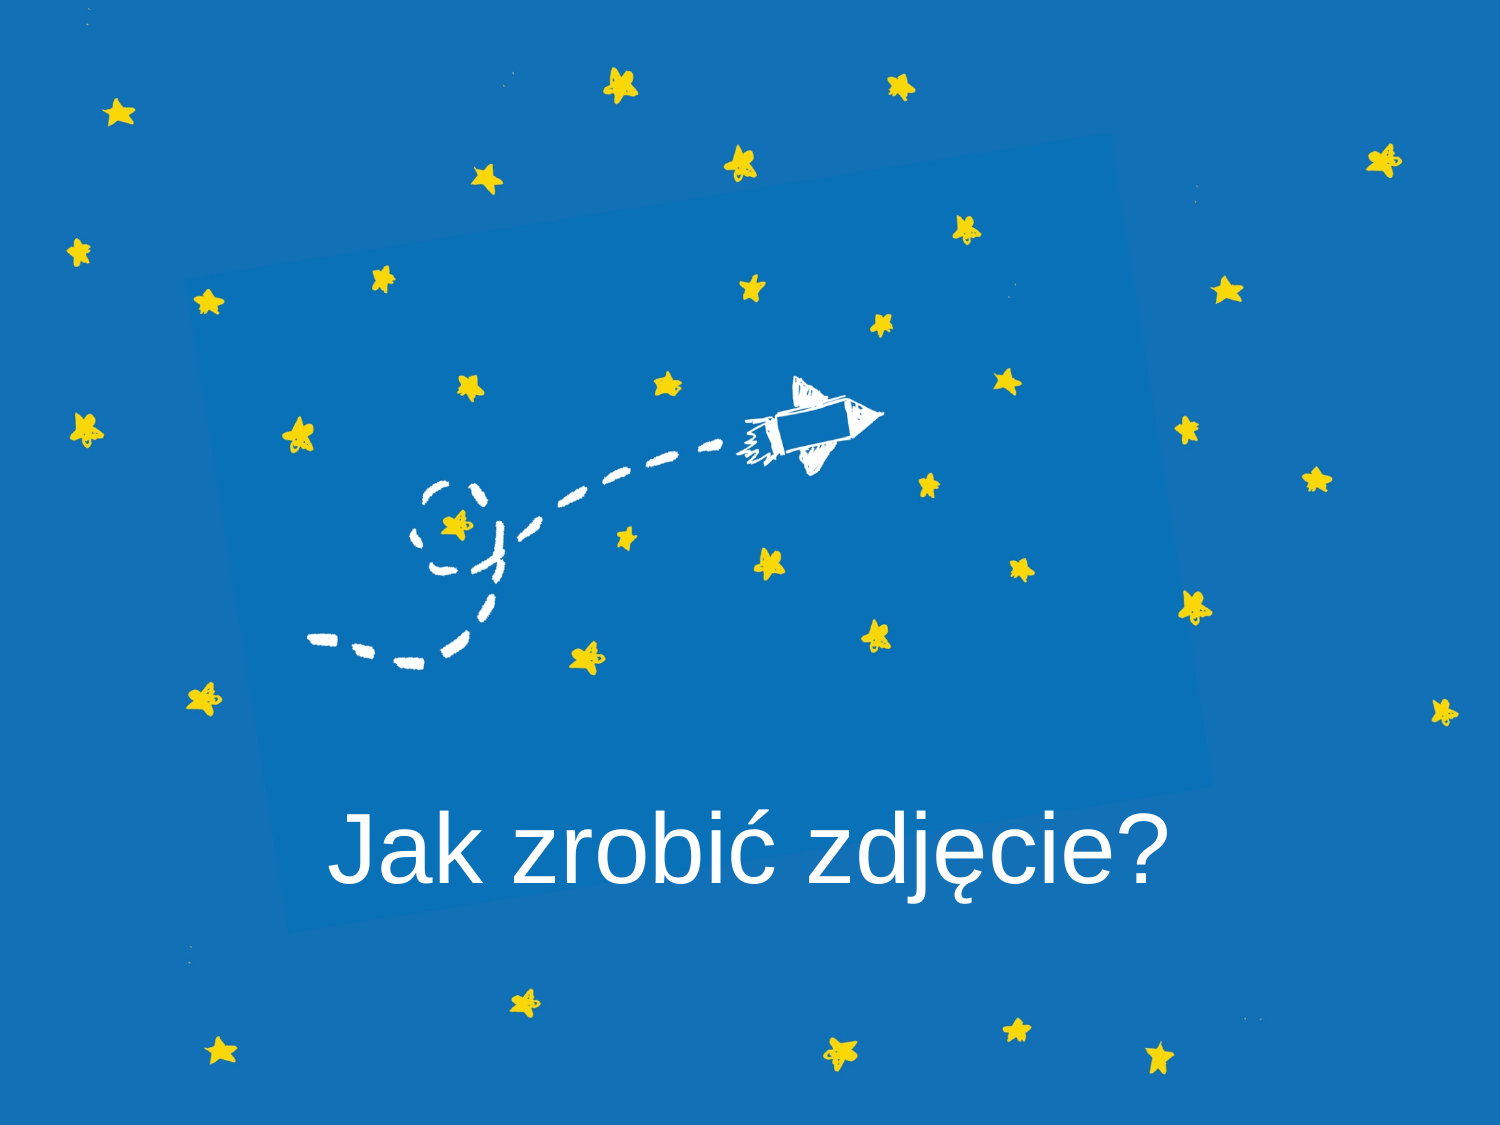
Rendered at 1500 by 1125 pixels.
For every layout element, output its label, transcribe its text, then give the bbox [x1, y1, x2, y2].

picture [0, 0, 1500, 1125]
title Jak zrobić zdjęcie? [183, 722, 1317, 965]
